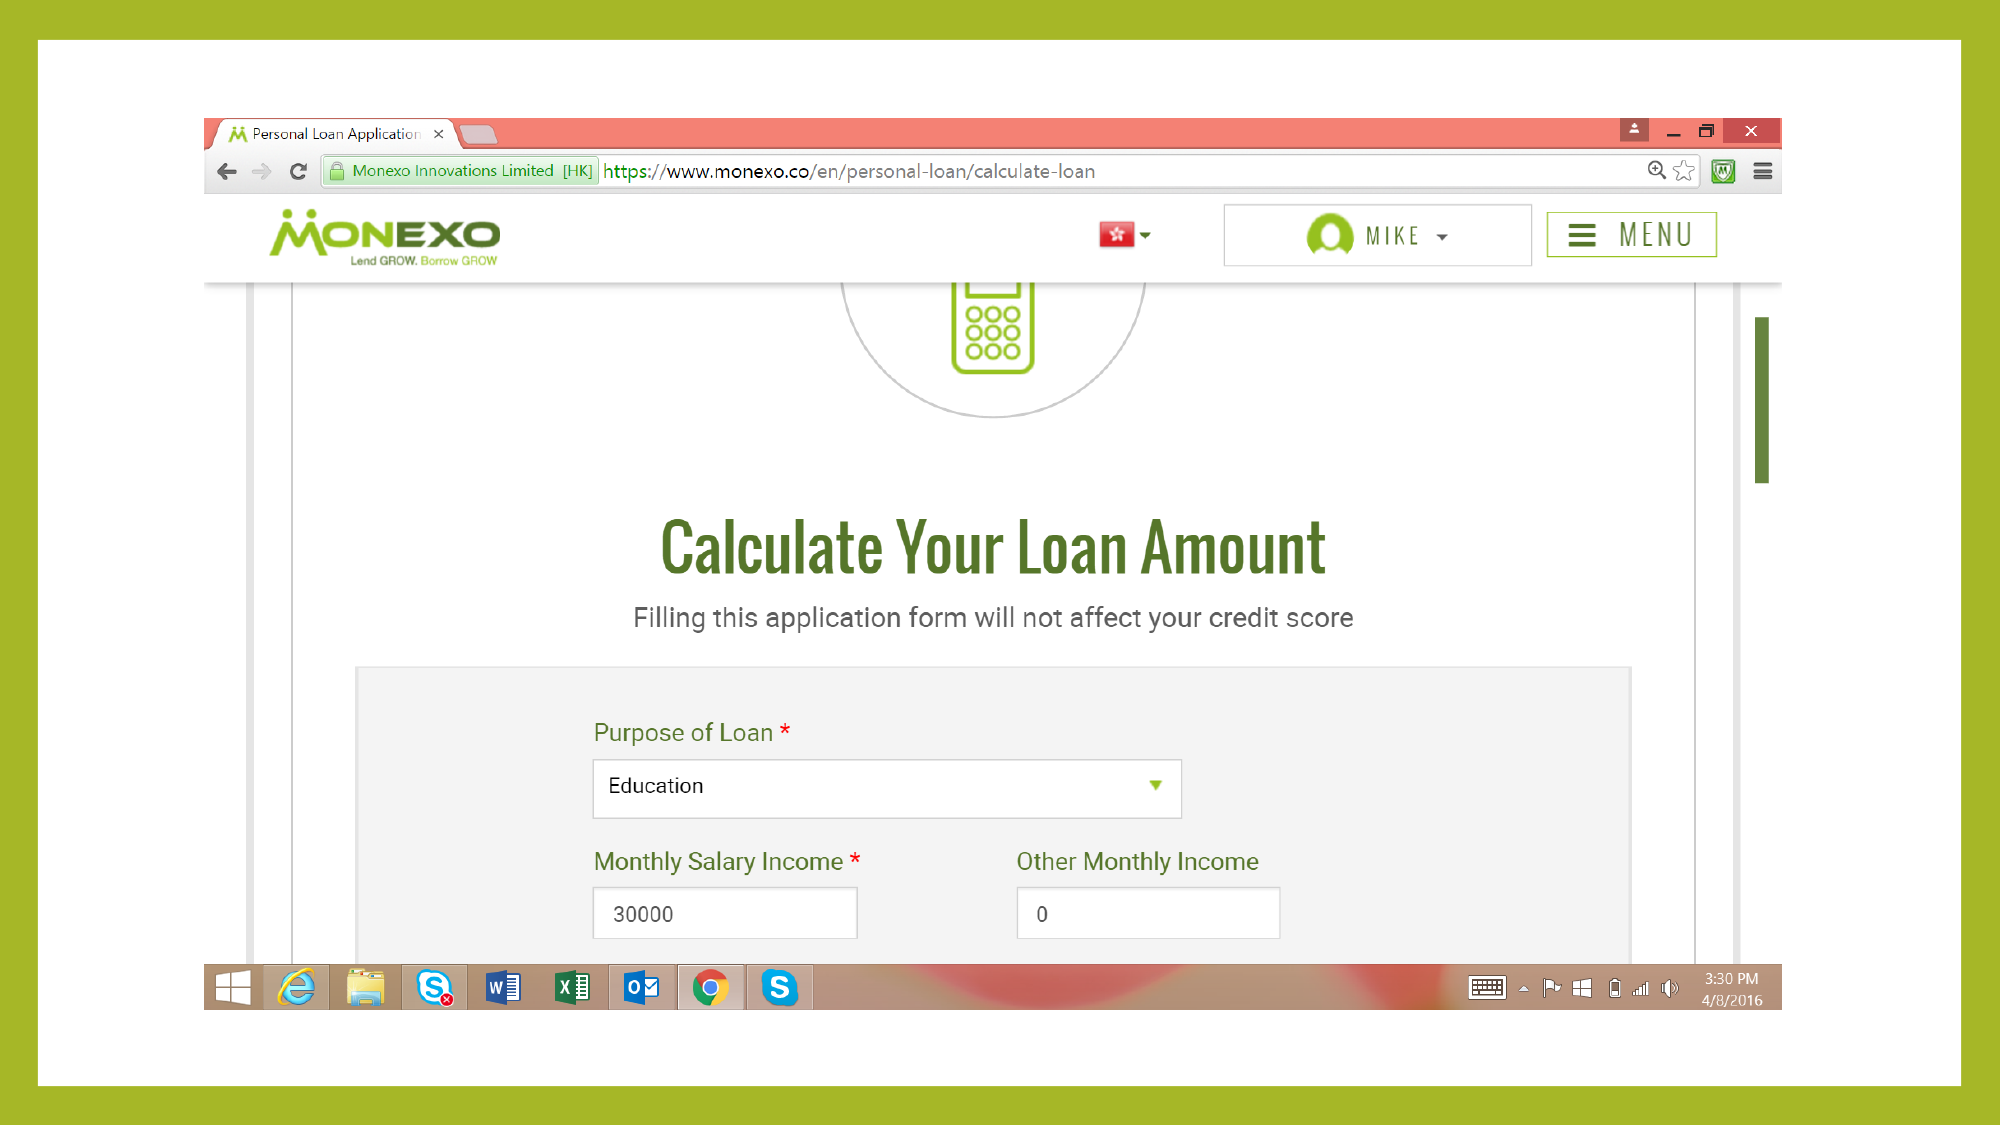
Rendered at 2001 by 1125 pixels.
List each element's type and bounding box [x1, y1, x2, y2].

picture [203, 117, 1782, 1011]
